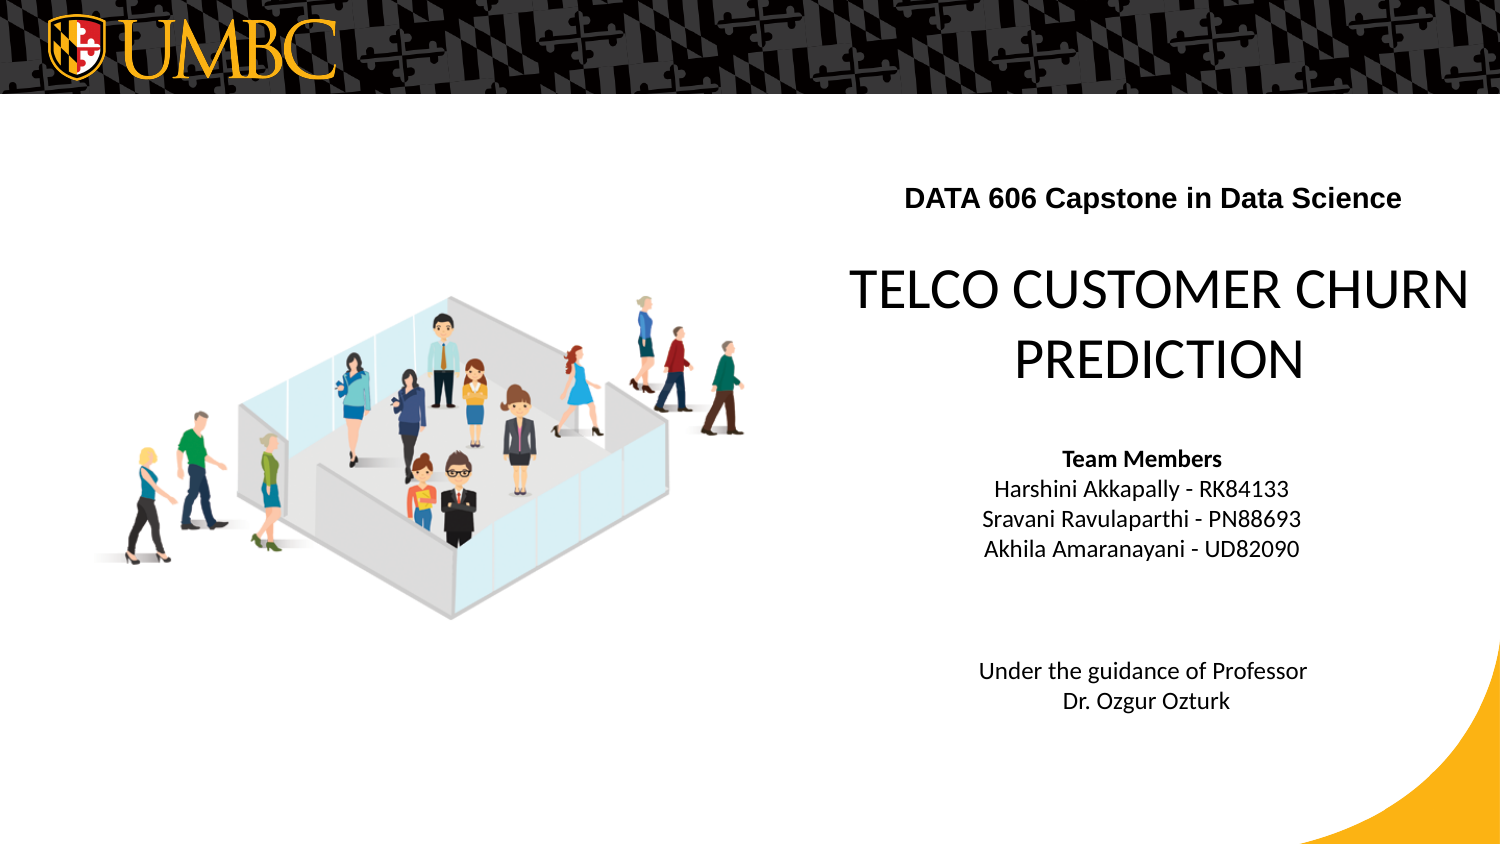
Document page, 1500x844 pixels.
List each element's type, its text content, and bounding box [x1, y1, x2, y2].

text_box Team Members Harshini Akkapally - RK84133 Sravani Ravulaparthi - PN88693 Akhila Amaranayani - UD82090 [889, 435, 1395, 600]
text_box TELCO CUSTOMER CHURN PREDICTION [805, 300, 1500, 398]
picture [94, 246, 762, 669]
picture [0, 0, 1500, 94]
text_box DATA 606 Capstone in Data Science [889, 137, 1500, 223]
text_box Under the guidance of Professor Dr. Ozgur Ozturk [898, 646, 1395, 722]
picture [1299, 639, 1500, 844]
